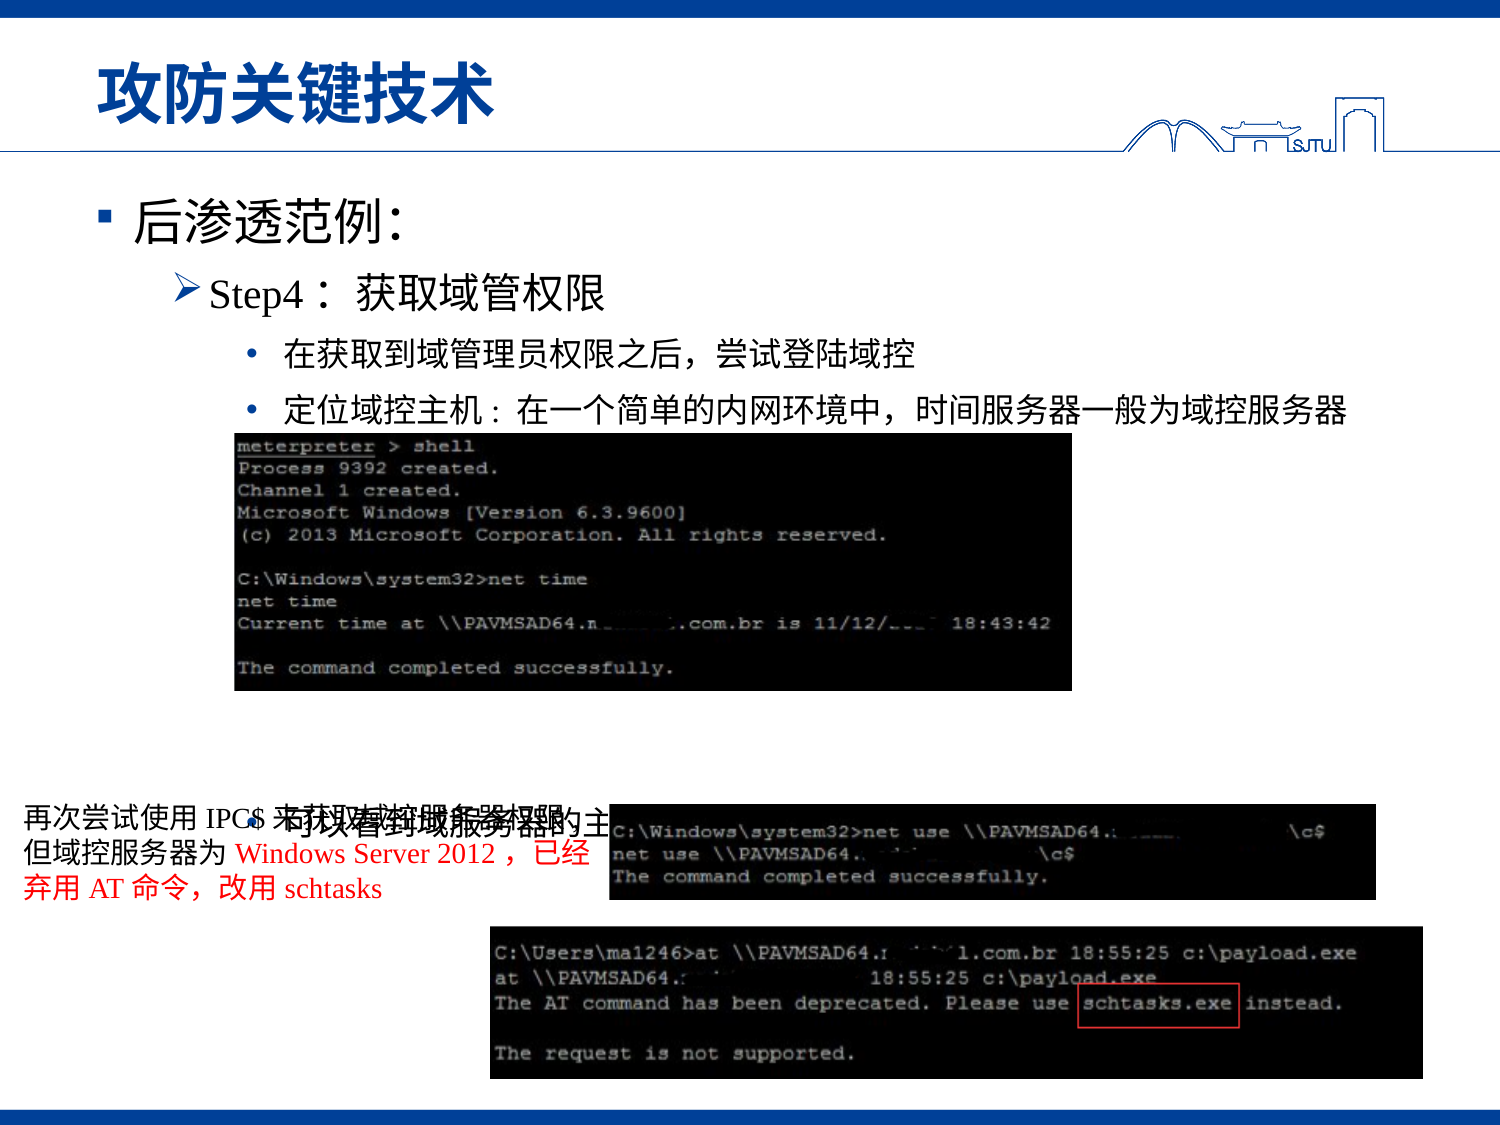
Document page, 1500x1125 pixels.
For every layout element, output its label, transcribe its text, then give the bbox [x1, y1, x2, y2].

title 攻防关键技术 [81, 50, 1455, 145]
text_box 再次尝试使用IPC$来获取域控服务器权限,但域控服务器为Windows Server 2012，已经弃用AT命令，改用schtasks [0, 791, 609, 912]
picture [608, 804, 1376, 900]
list 后渗透范例： Step4：获取域管权限 在获取到域管理员权限之后，尝试登陆域控 定位域控主机: 在一个简单的内网环境中，时间服务器一般为域控服务器 可以看到域服务器的主机名为PAVMSAD64,IP地址为10.51.0.63 [81, 176, 1455, 1084]
picture [233, 433, 1072, 691]
picture [490, 925, 1423, 1079]
